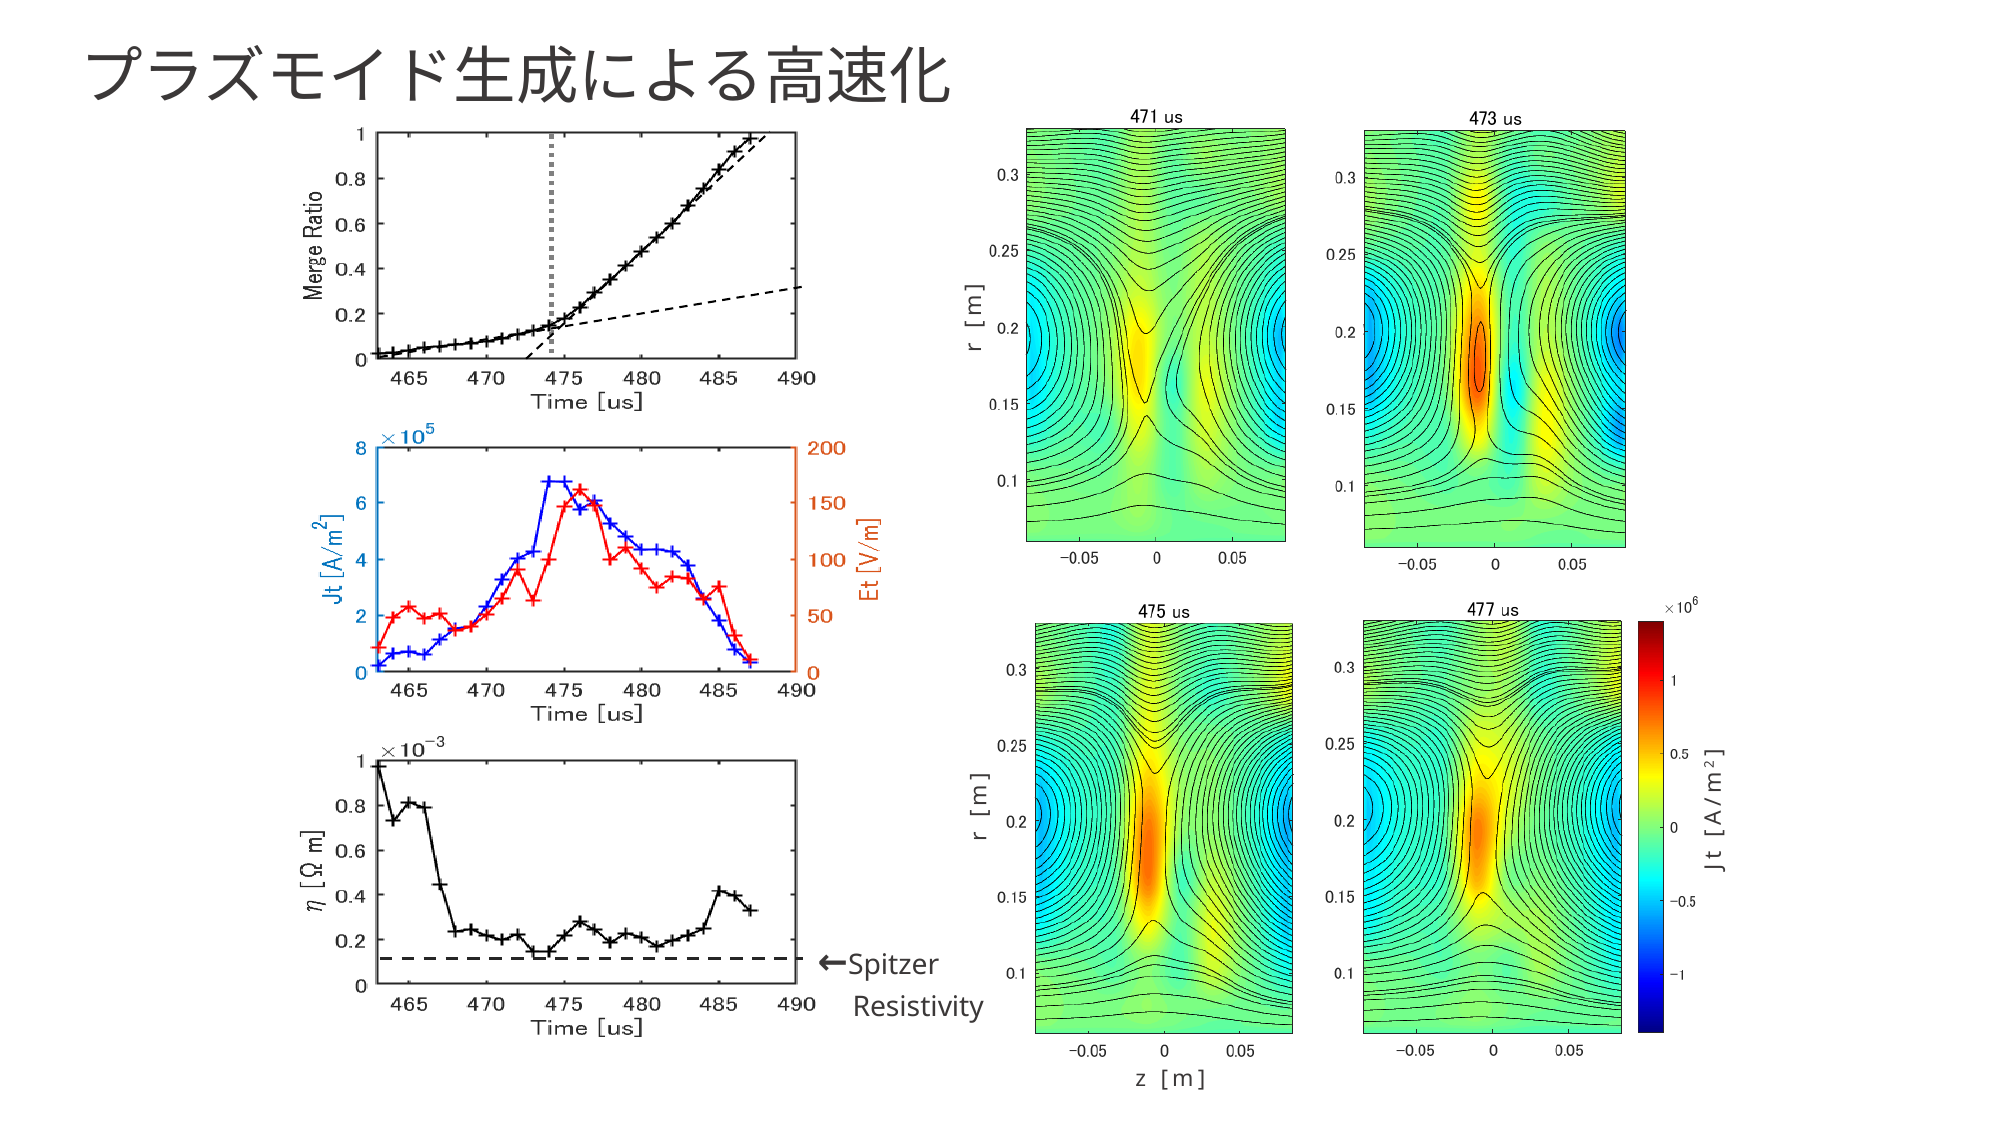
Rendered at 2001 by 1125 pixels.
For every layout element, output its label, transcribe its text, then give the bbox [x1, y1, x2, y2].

picture [1318, 588, 1719, 1080]
text_box z [m] [1058, 1076, 1283, 1093]
title プラズモイド生成による高速化 [65, 33, 2000, 125]
picture [991, 592, 1301, 1076]
text_box Jt [A/m2] [1719, 697, 1727, 922]
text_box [298, 116, 1003, 1042]
picture [1312, 93, 1636, 586]
picture [980, 105, 1290, 589]
